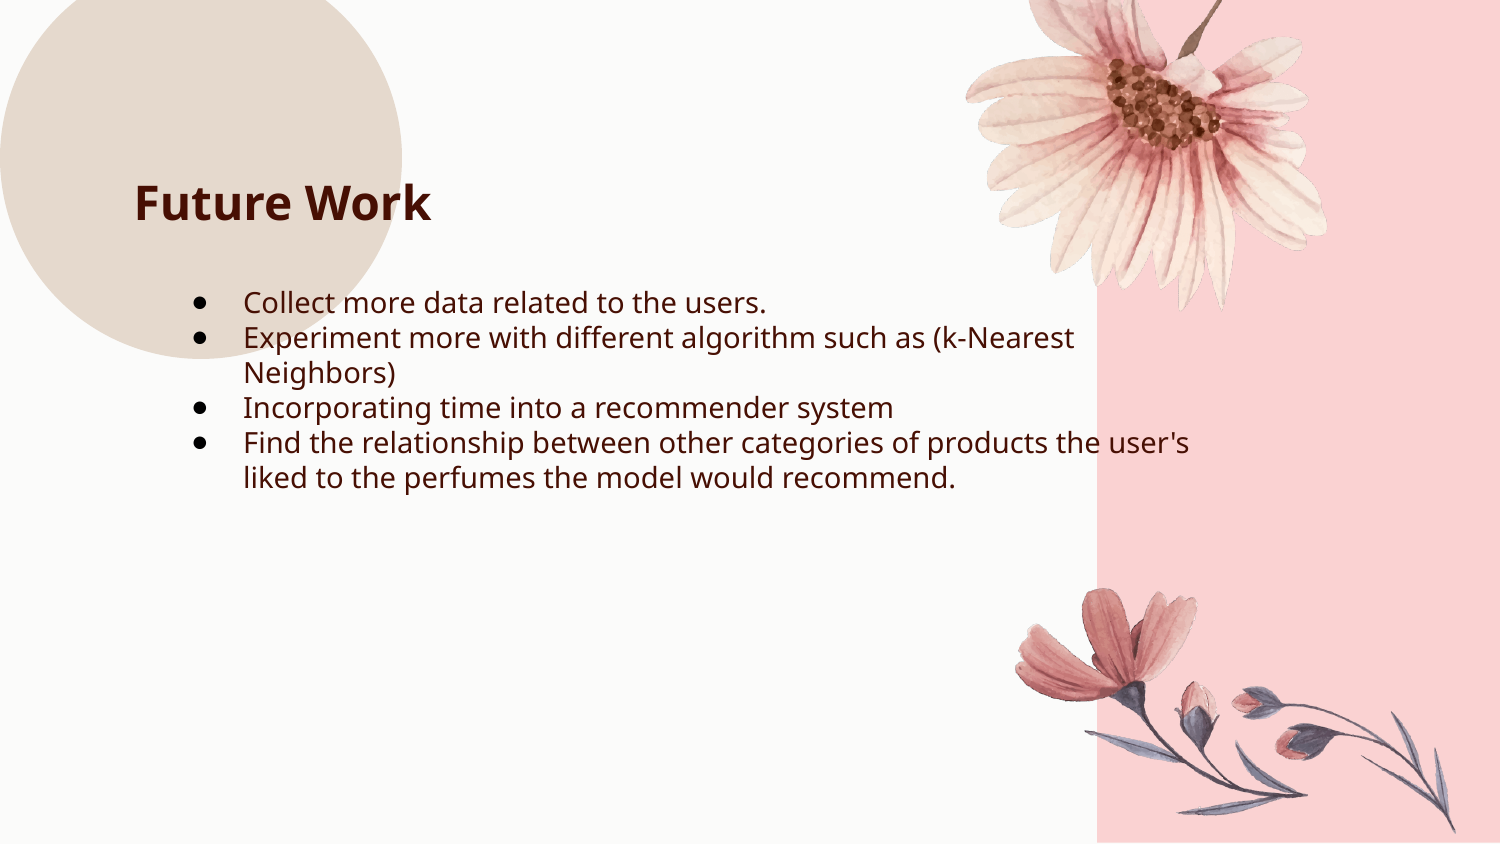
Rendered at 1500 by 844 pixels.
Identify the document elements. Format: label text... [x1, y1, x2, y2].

picture [904, 0, 1492, 386]
text_box Collect more data related to the users. Experiment more with different algorithm such as (k-Nearest Neighbors) Incorporating time into a recommender system Find the relationship between other categories of products the user's liked to the perfumes the model would recommend. [153, 269, 1242, 844]
text_box [0, 0, 405, 356]
title Future Work [118, 157, 1024, 252]
picture [984, 493, 1499, 844]
